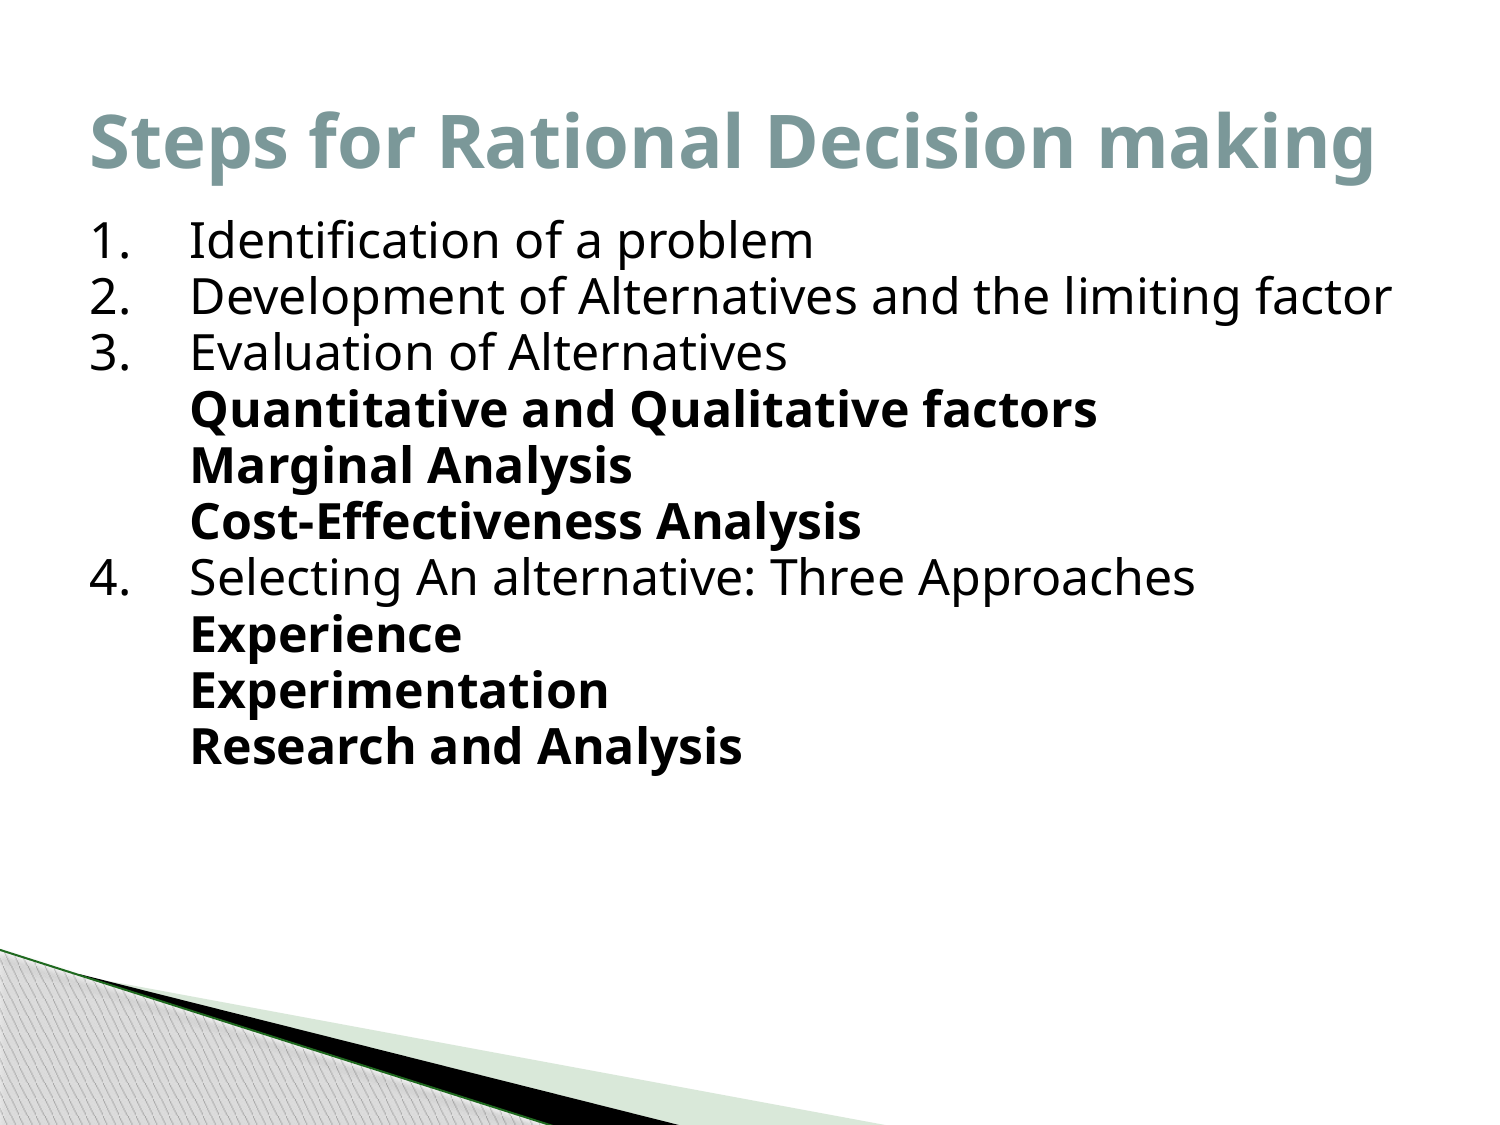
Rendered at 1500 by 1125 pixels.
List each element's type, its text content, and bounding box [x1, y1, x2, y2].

list 1. Identification of a problem 2. Development of Alternatives and the limiting factor 3. Evaluation of Alternatives Quantitative and Qualitative factors Marginal Analysis Cost-Effectiveness Analysis 4. Selecting An alternative: Three Approaches Experience Experimentation Research and Analysis [75, 233, 1425, 986]
title Steps for Rational Decision making [75, 45, 1425, 233]
